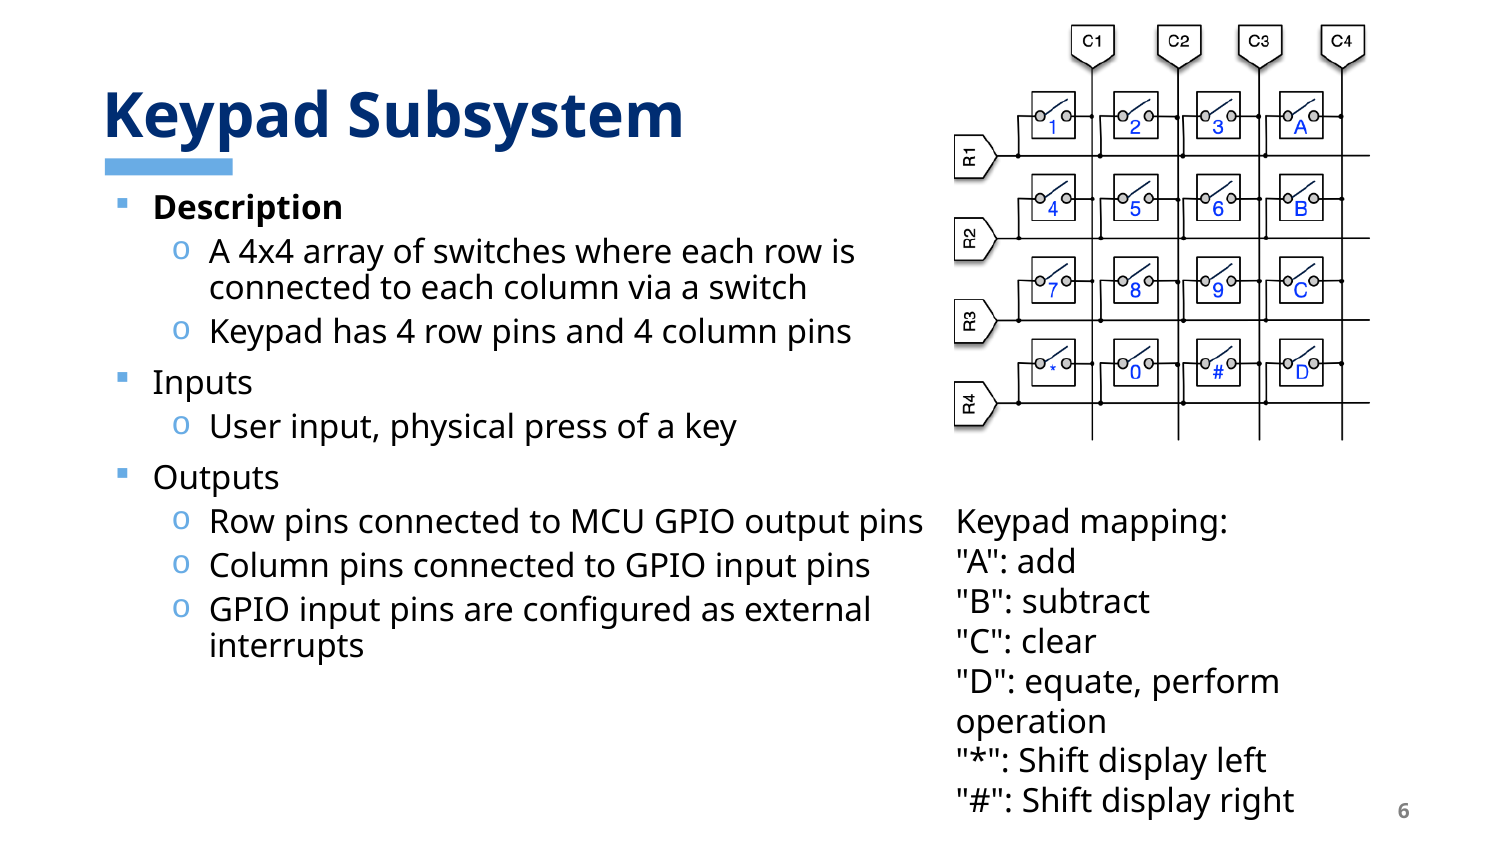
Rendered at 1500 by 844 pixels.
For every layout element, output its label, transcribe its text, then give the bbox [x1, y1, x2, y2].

title Keypad Subsystem [87, 17, 1414, 159]
picture [954, 23, 1405, 457]
text_box Keypad mapping: ​ "A": add ​ "B": subtract​ "C": clear​ "D": equate, perform operation​ "*": Shift display left "#": Shift display right [940, 492, 1391, 844]
list Description A 4x4 array of switches where each row is connected to each column via a switch Keypad has 4 row pins and 4 column pins Inputs User input, physical press of a key Outputs Row pins connected to MCU GPIO output pins Column pins connected to GPIO input pins GPIO input pins are configured as external interrupts [100, 183, 982, 798]
